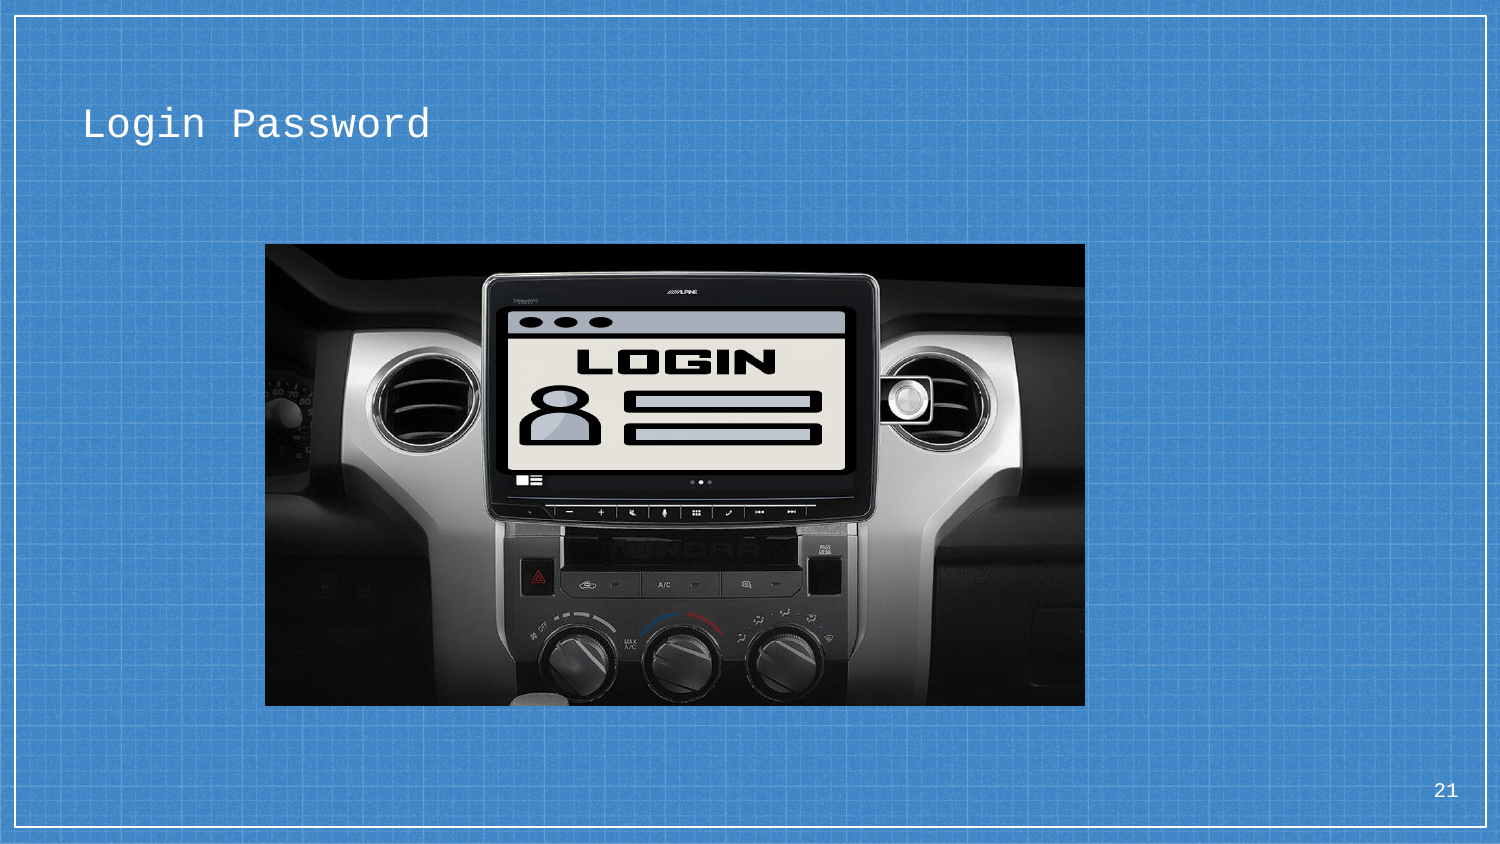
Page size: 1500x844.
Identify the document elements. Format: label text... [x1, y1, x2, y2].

title Login Password [66, 81, 1417, 149]
picture [0, 0, 1500, 844]
slide_number 21 [1398, 761, 1474, 810]
